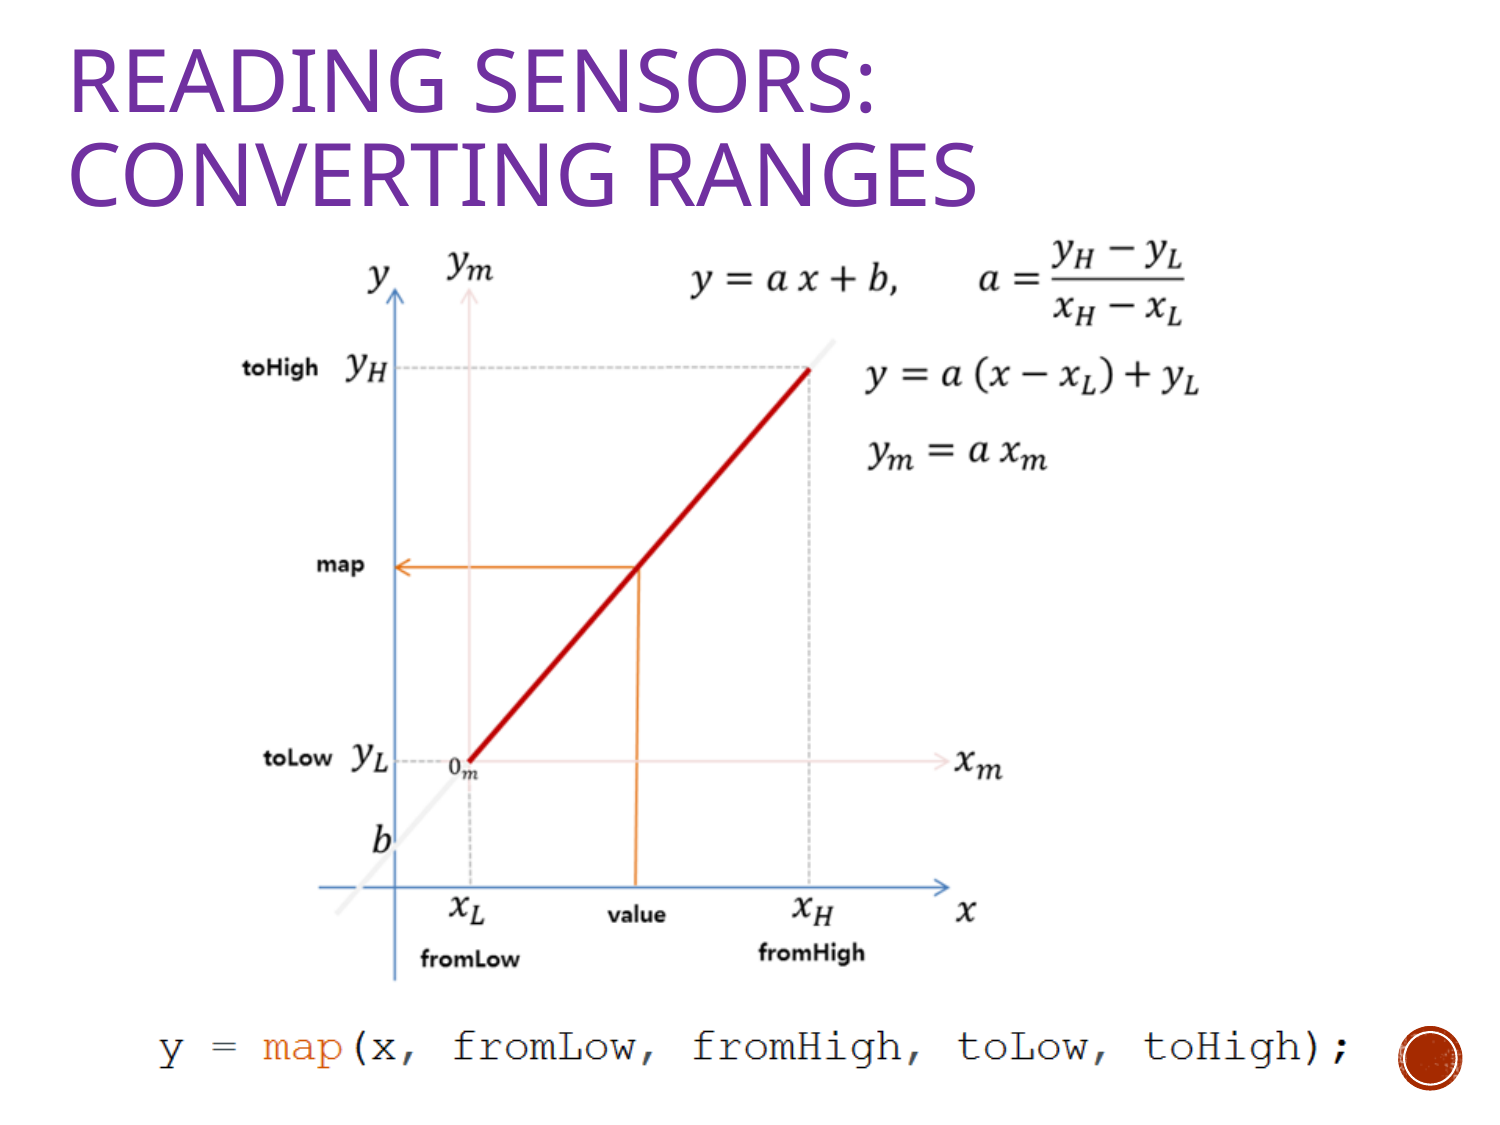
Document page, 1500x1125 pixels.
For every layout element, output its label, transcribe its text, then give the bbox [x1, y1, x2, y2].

picture [235, 230, 1221, 984]
title Reading sensors: converting ranges [51, 0, 1327, 264]
picture [149, 1022, 1355, 1077]
